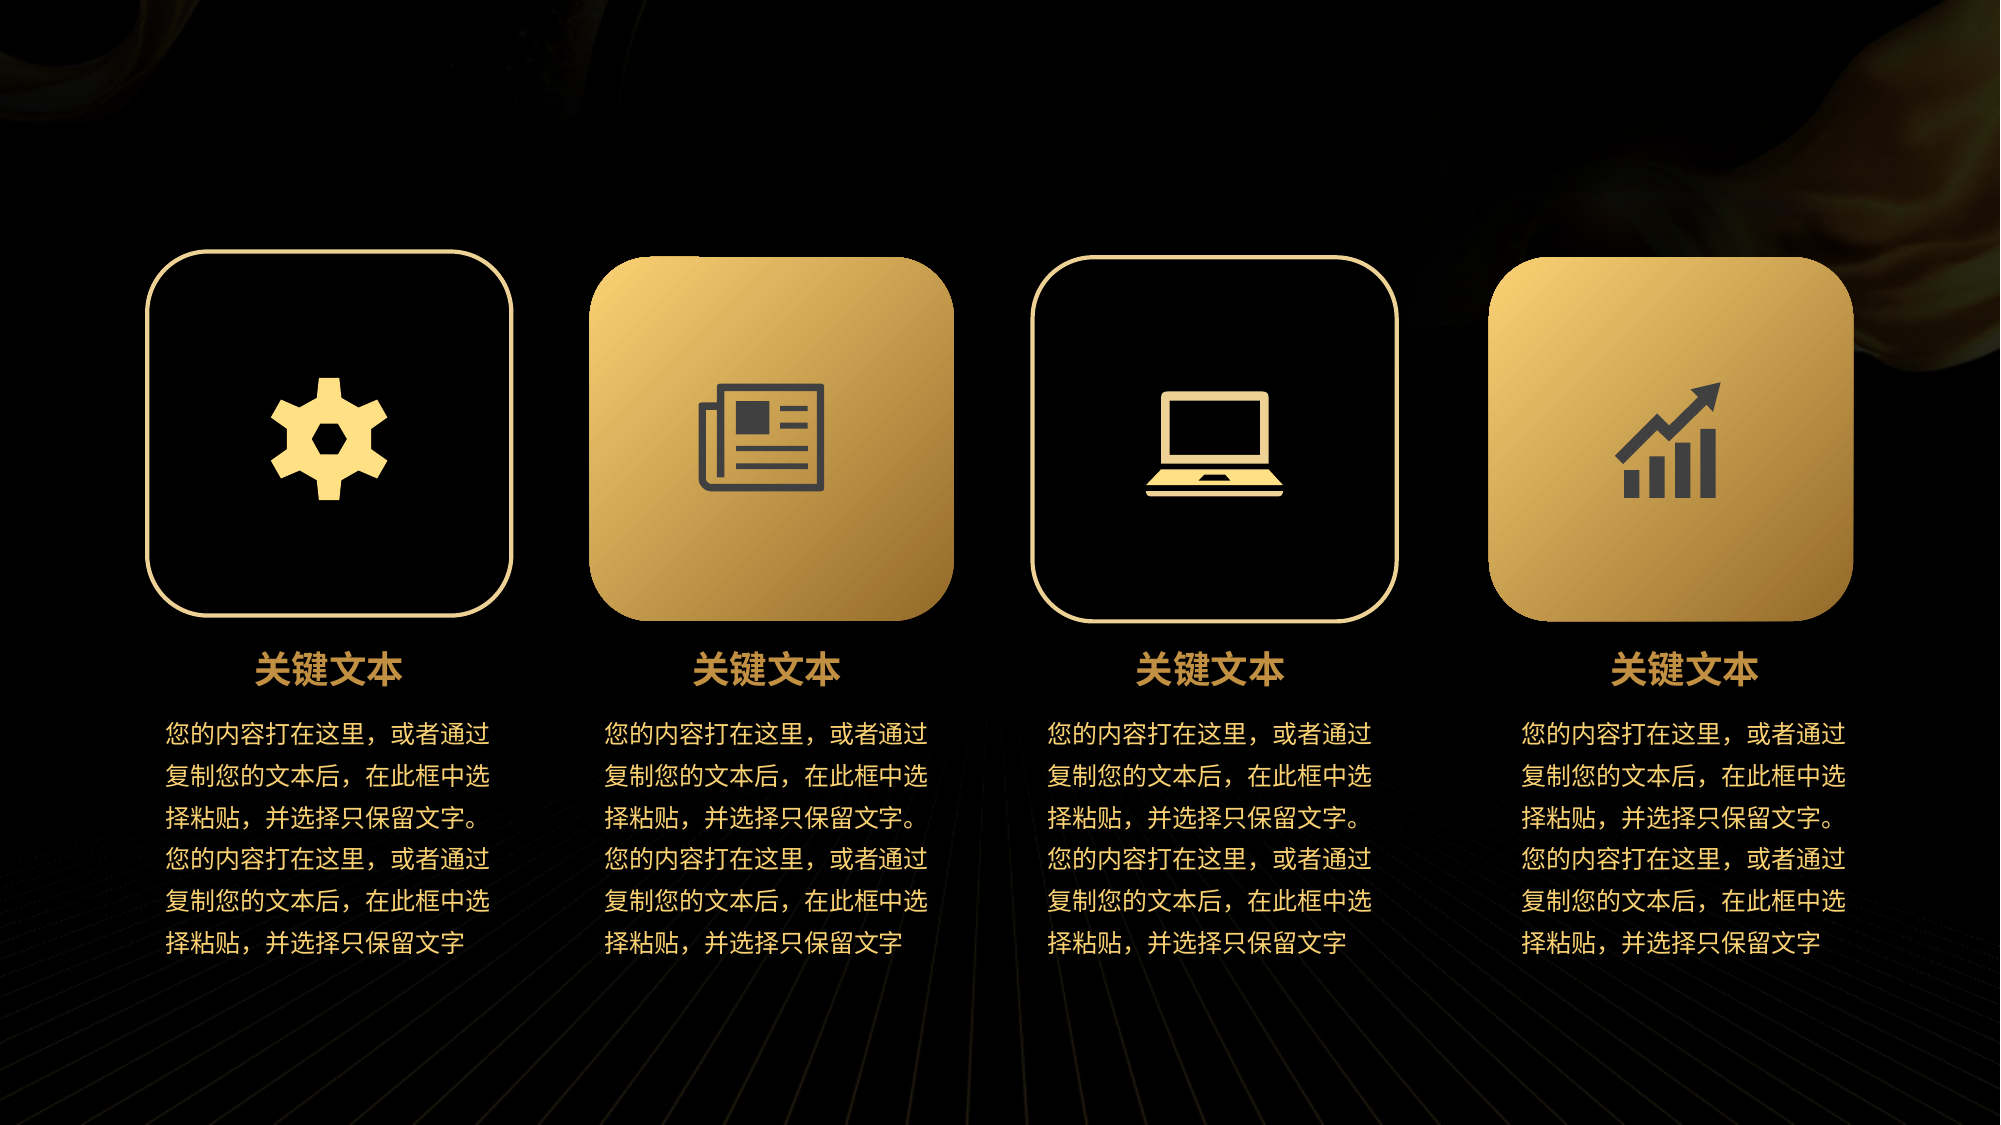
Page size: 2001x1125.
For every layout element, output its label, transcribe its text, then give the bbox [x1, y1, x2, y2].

text_box 您的内容打在这里，或者通过复制您的文本后，在此框中选择粘贴，并选择只保留文字。您的内容打在这里，或者通过复制您的文本后，在此框中选择粘贴，并选择只保留文字 [1507, 699, 1868, 965]
text_box 关键文本 [1538, 639, 1832, 699]
text_box 您的内容打在这里，或者通过复制您的文本后，在此框中选择粘贴，并选择只保留文字。您的内容打在这里，或者通过复制您的文本后，在此框中选择粘贴，并选择只保留文字 [151, 699, 512, 965]
text_box 关键文本 [182, 639, 476, 699]
picture [0, 0, 2000, 1125]
text_box 关键文本 [1064, 639, 1357, 699]
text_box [1032, 257, 1397, 622]
text_box 关键文本 [620, 639, 914, 699]
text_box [147, 251, 512, 616]
text_box 您的内容打在这里，或者通过复制您的文本后，在此框中选择粘贴，并选择只保留文字。您的内容打在这里，或者通过复制您的文本后，在此框中选择粘贴，并选择只保留文字 [589, 699, 950, 965]
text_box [1488, 257, 1854, 622]
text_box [589, 256, 954, 621]
text_box 您的内容打在这里，或者通过复制您的文本后，在此框中选择粘贴，并选择只保留文字。您的内容打在这里，或者通过复制您的文本后，在此框中选择粘贴，并选择只保留文字 [1032, 699, 1393, 965]
